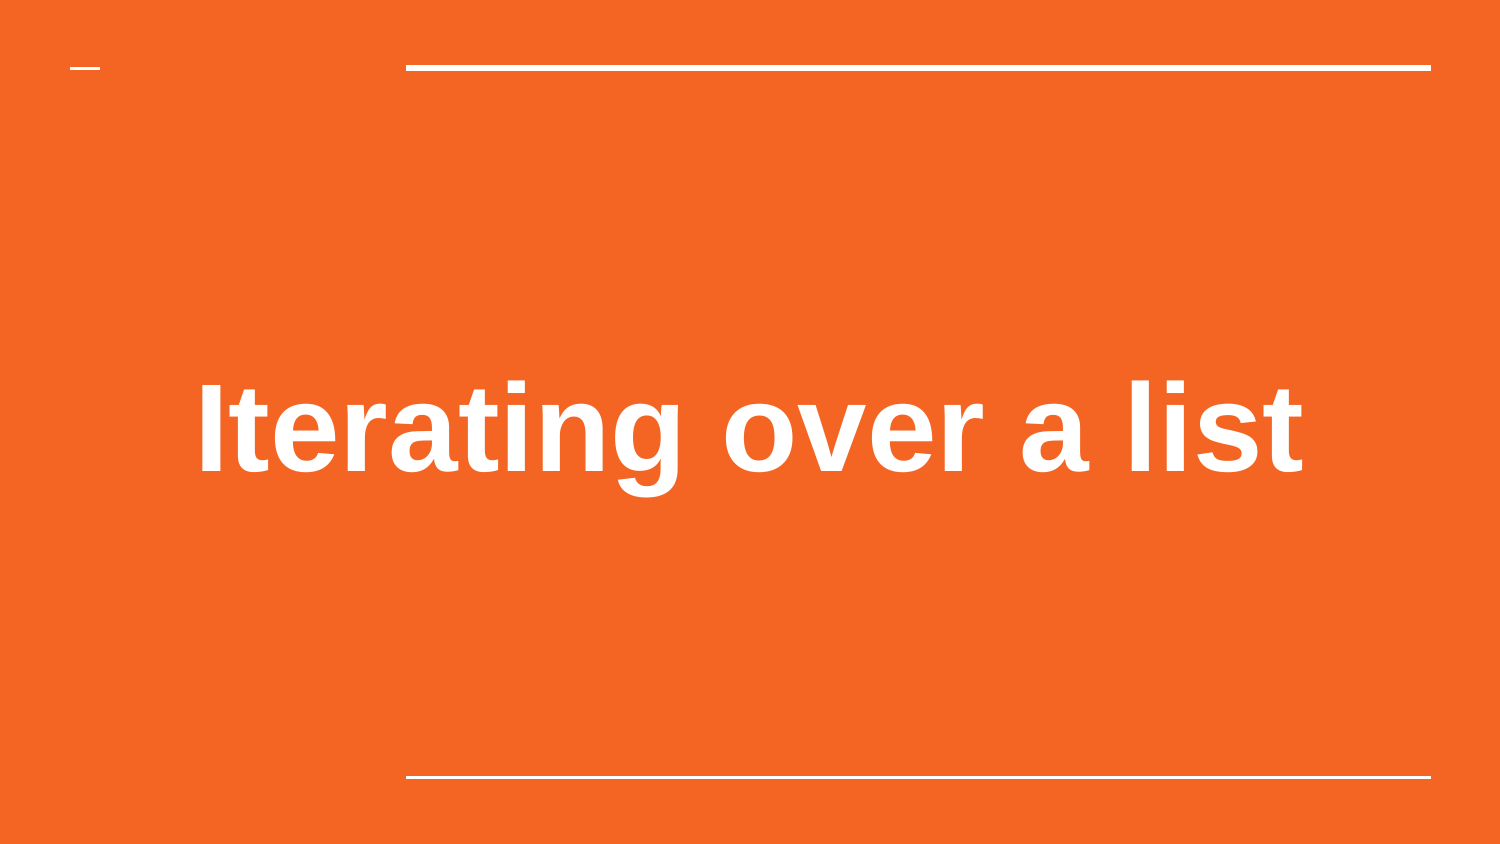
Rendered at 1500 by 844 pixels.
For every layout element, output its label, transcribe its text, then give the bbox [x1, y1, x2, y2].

title Iterating over a list [139, 282, 1361, 561]
